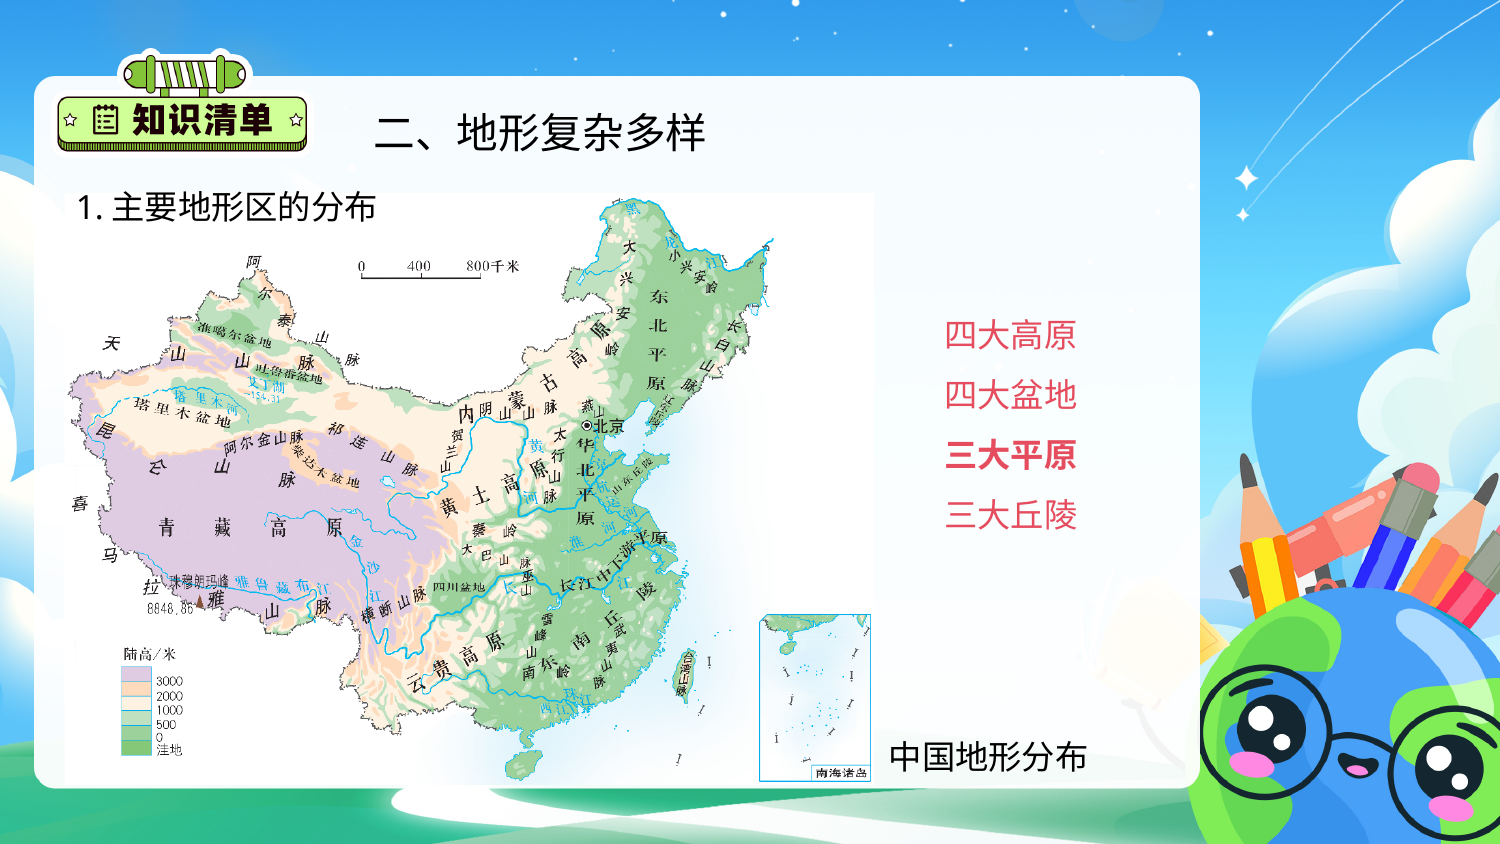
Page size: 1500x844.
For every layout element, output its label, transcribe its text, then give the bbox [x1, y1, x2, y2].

text_box 中国地形分布 [875, 728, 1104, 784]
text_box 1.主要地形区的分布 [61, 158, 393, 234]
text_box 四大高原 四大盆地 三大平原 三大丘陵 [929, 286, 1093, 542]
picture [0, 0, 1500, 844]
text_box 二、地形复杂多样 [358, 74, 723, 165]
